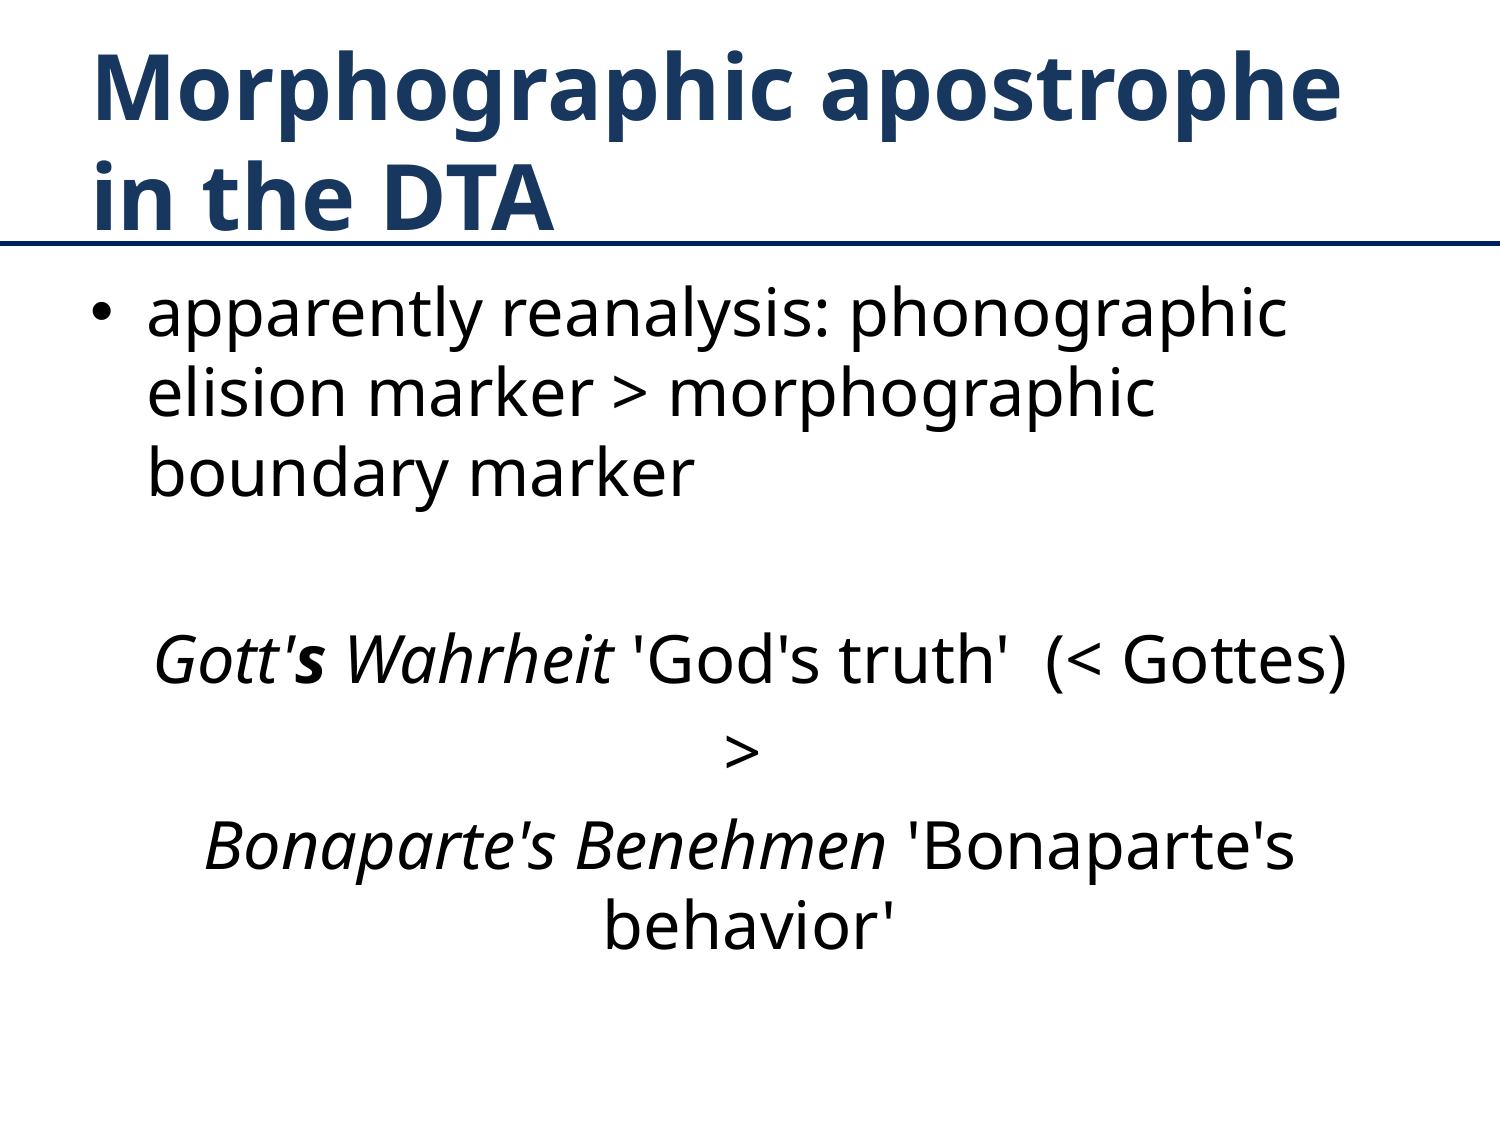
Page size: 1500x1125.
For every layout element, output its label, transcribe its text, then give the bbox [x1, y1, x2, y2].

list apparently reanalysis: phonographic elision marker > morphographic boundary marker Gott's Wahrheit 'God's truth' (< Gottes) > Bonaparte's Benehmen 'Bonaparte's behavior' [75, 262, 1425, 1005]
title Morphographic apostrophe in the DTA [75, 45, 1425, 233]
